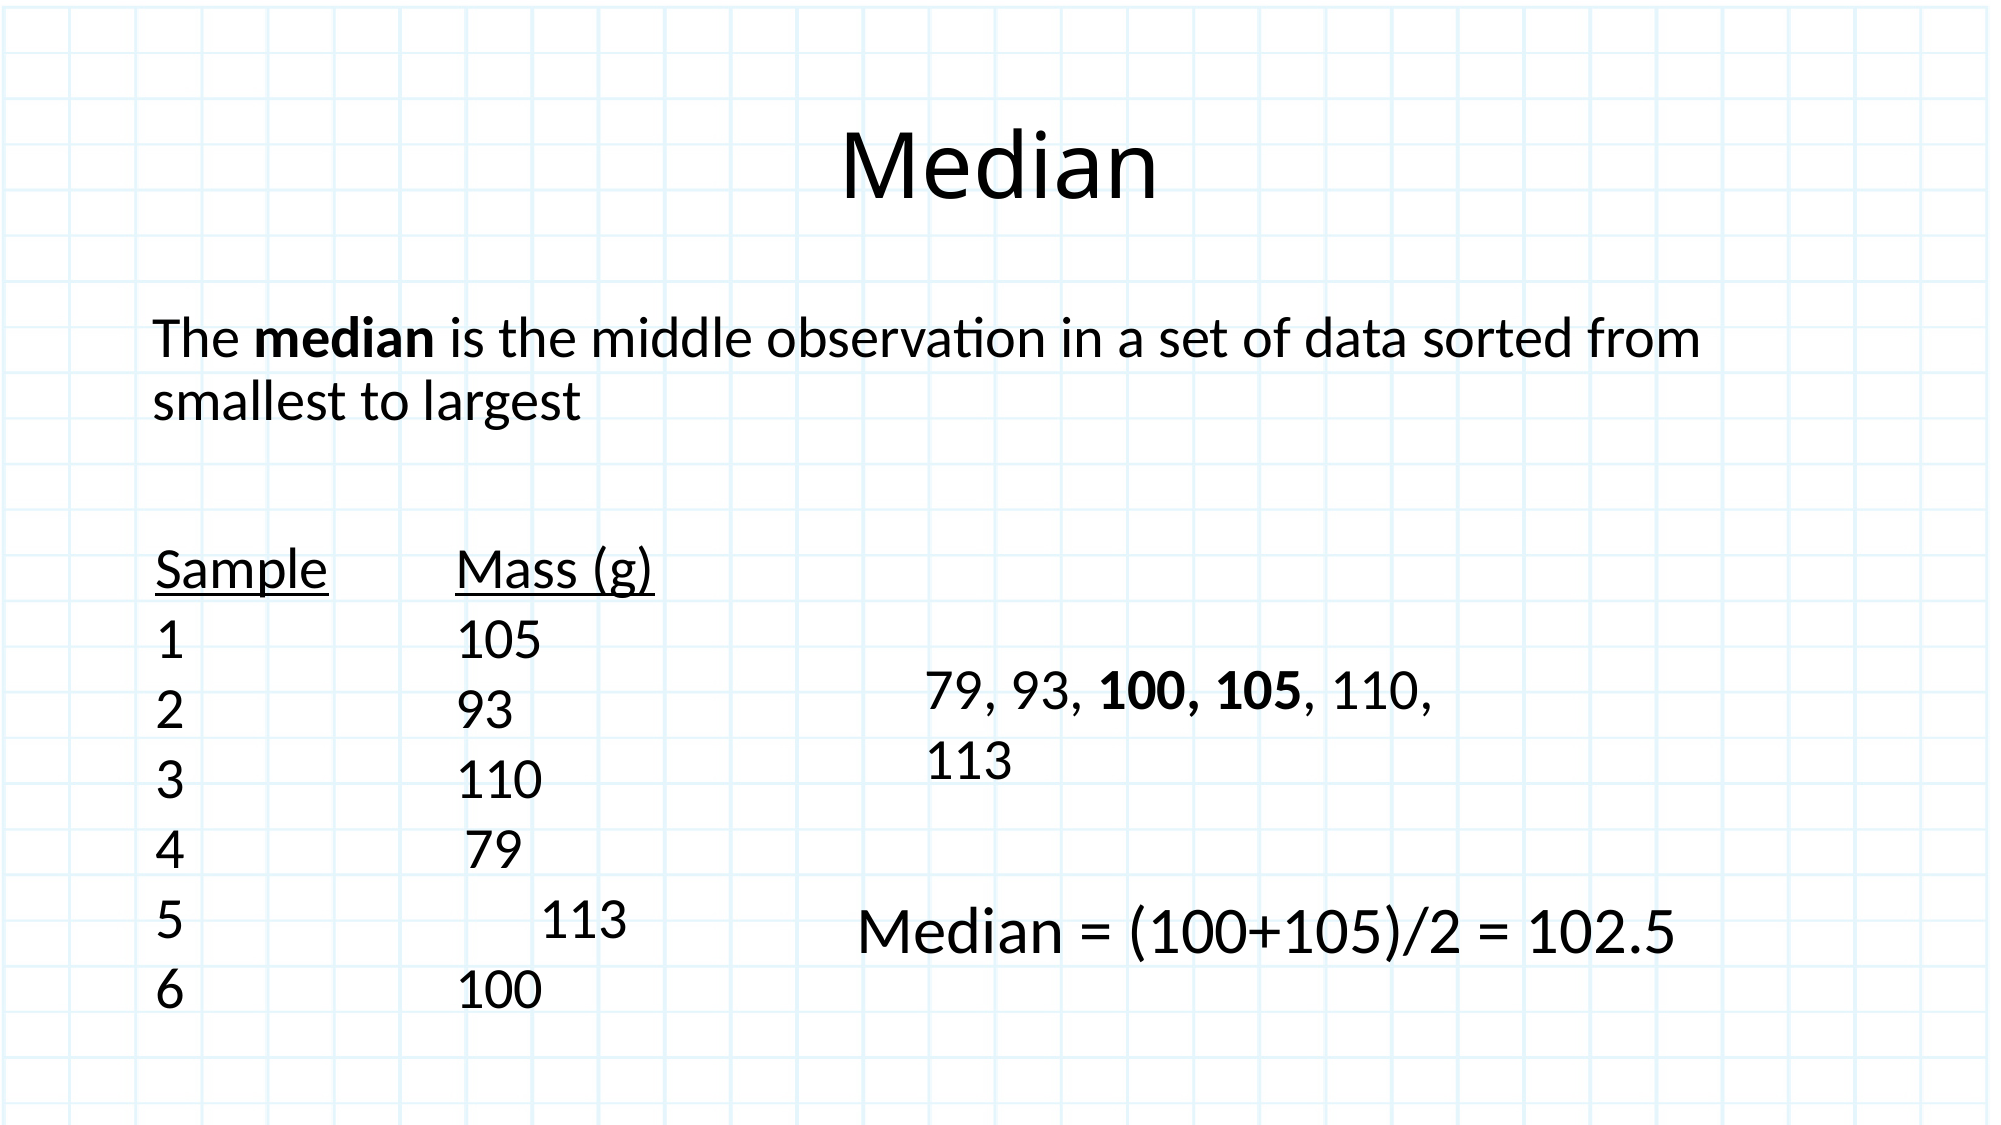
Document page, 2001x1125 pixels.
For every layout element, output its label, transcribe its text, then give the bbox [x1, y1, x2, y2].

text_box 79, 93, 100, 105, 110, 113 [909, 643, 1488, 799]
text_box Sample Mass (g) 1 105 2 93 3 110 79 113 6 100 [140, 523, 670, 1028]
list The median is the middle observation in a set of data sorted from smallest to largest [137, 299, 1863, 1014]
title Median [137, 59, 1863, 278]
text_box Median = (100+105)/2 = 102.5 [841, 879, 1694, 974]
